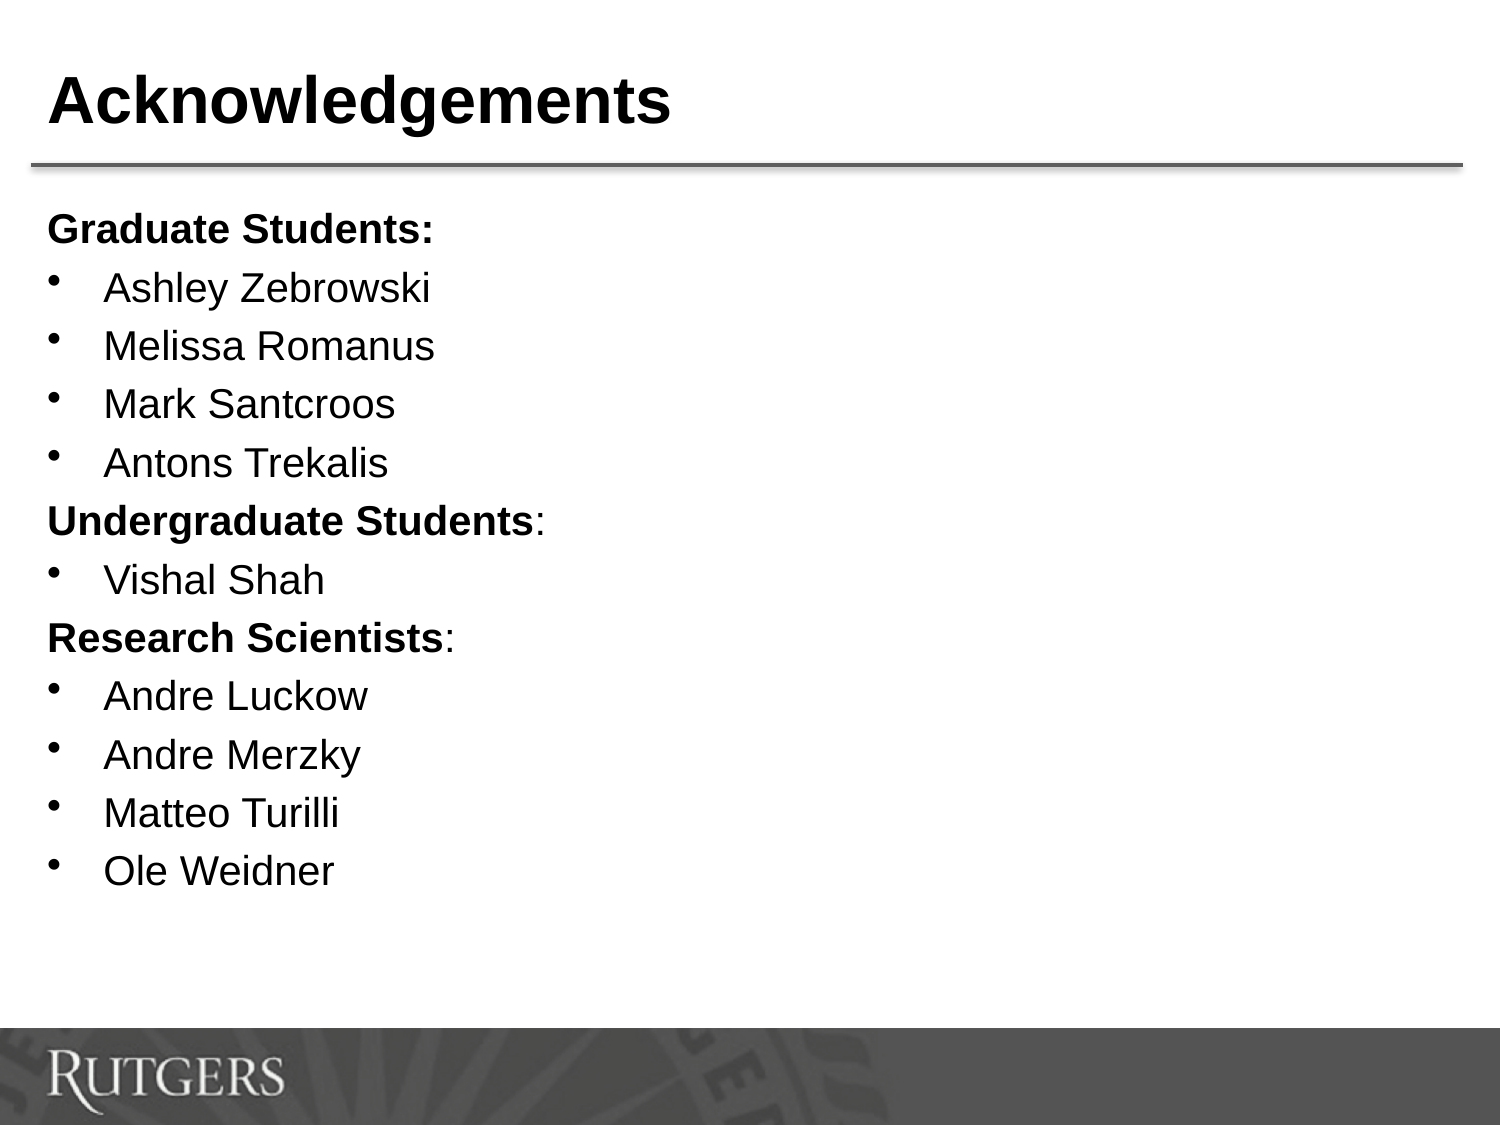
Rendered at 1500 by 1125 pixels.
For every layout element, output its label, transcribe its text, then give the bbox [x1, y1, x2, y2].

title Acknowledgements [32, 30, 1459, 164]
picture [0, 1027, 1500, 1125]
list Graduate Students: Ashley Zebrowski Melissa Romanus Mark Santcroos Antons Trekalis Undergraduate Students: Vishal Shah Research Scientists: Andre Luckow Andre Merzky Matteo Turilli Ole Weidner [32, 194, 1459, 995]
